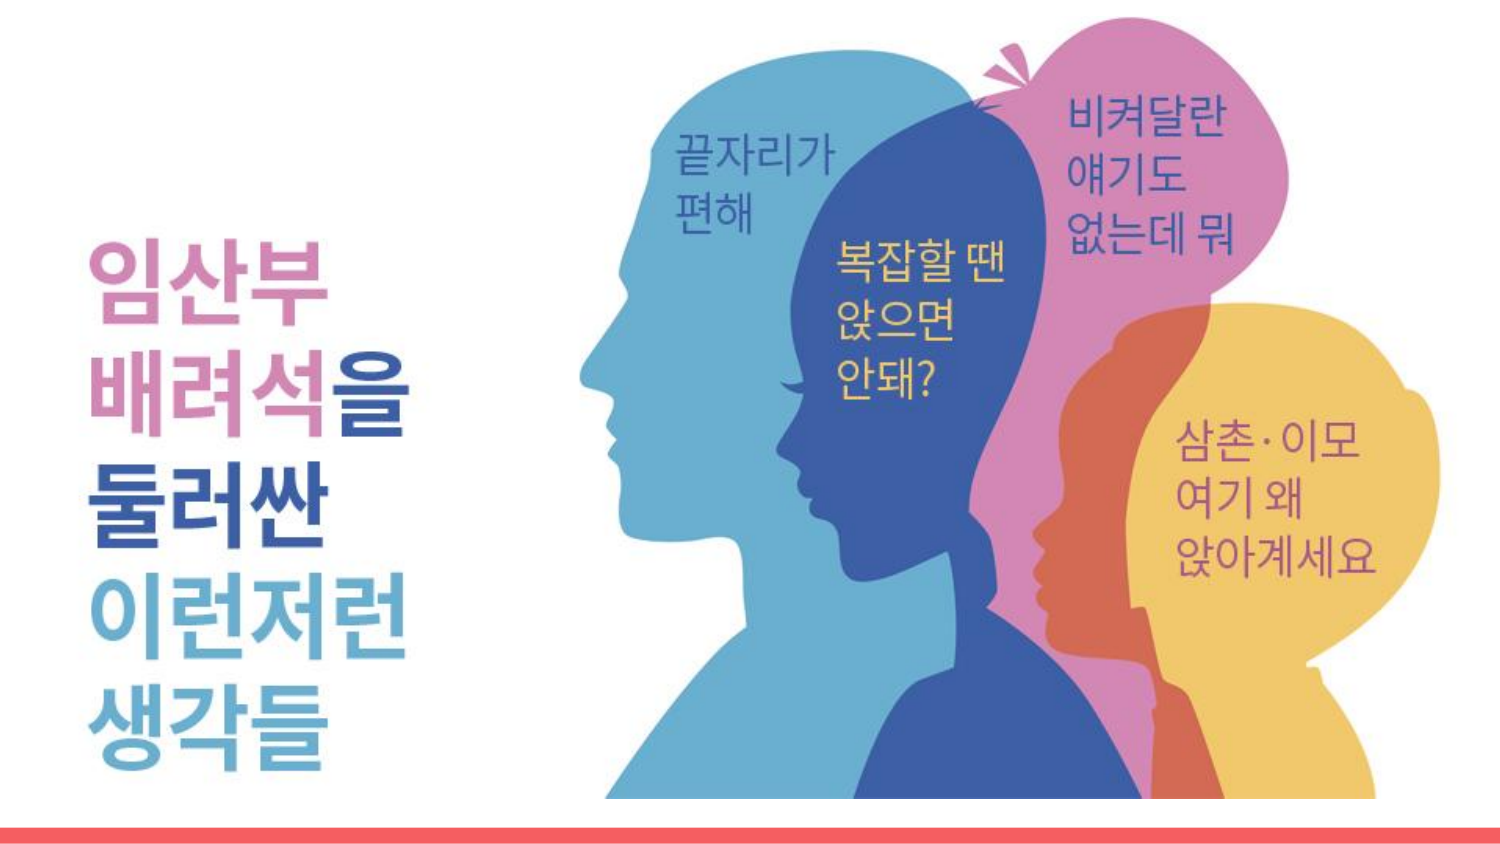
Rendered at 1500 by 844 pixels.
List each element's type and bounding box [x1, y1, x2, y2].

picture [54, 16, 1463, 800]
